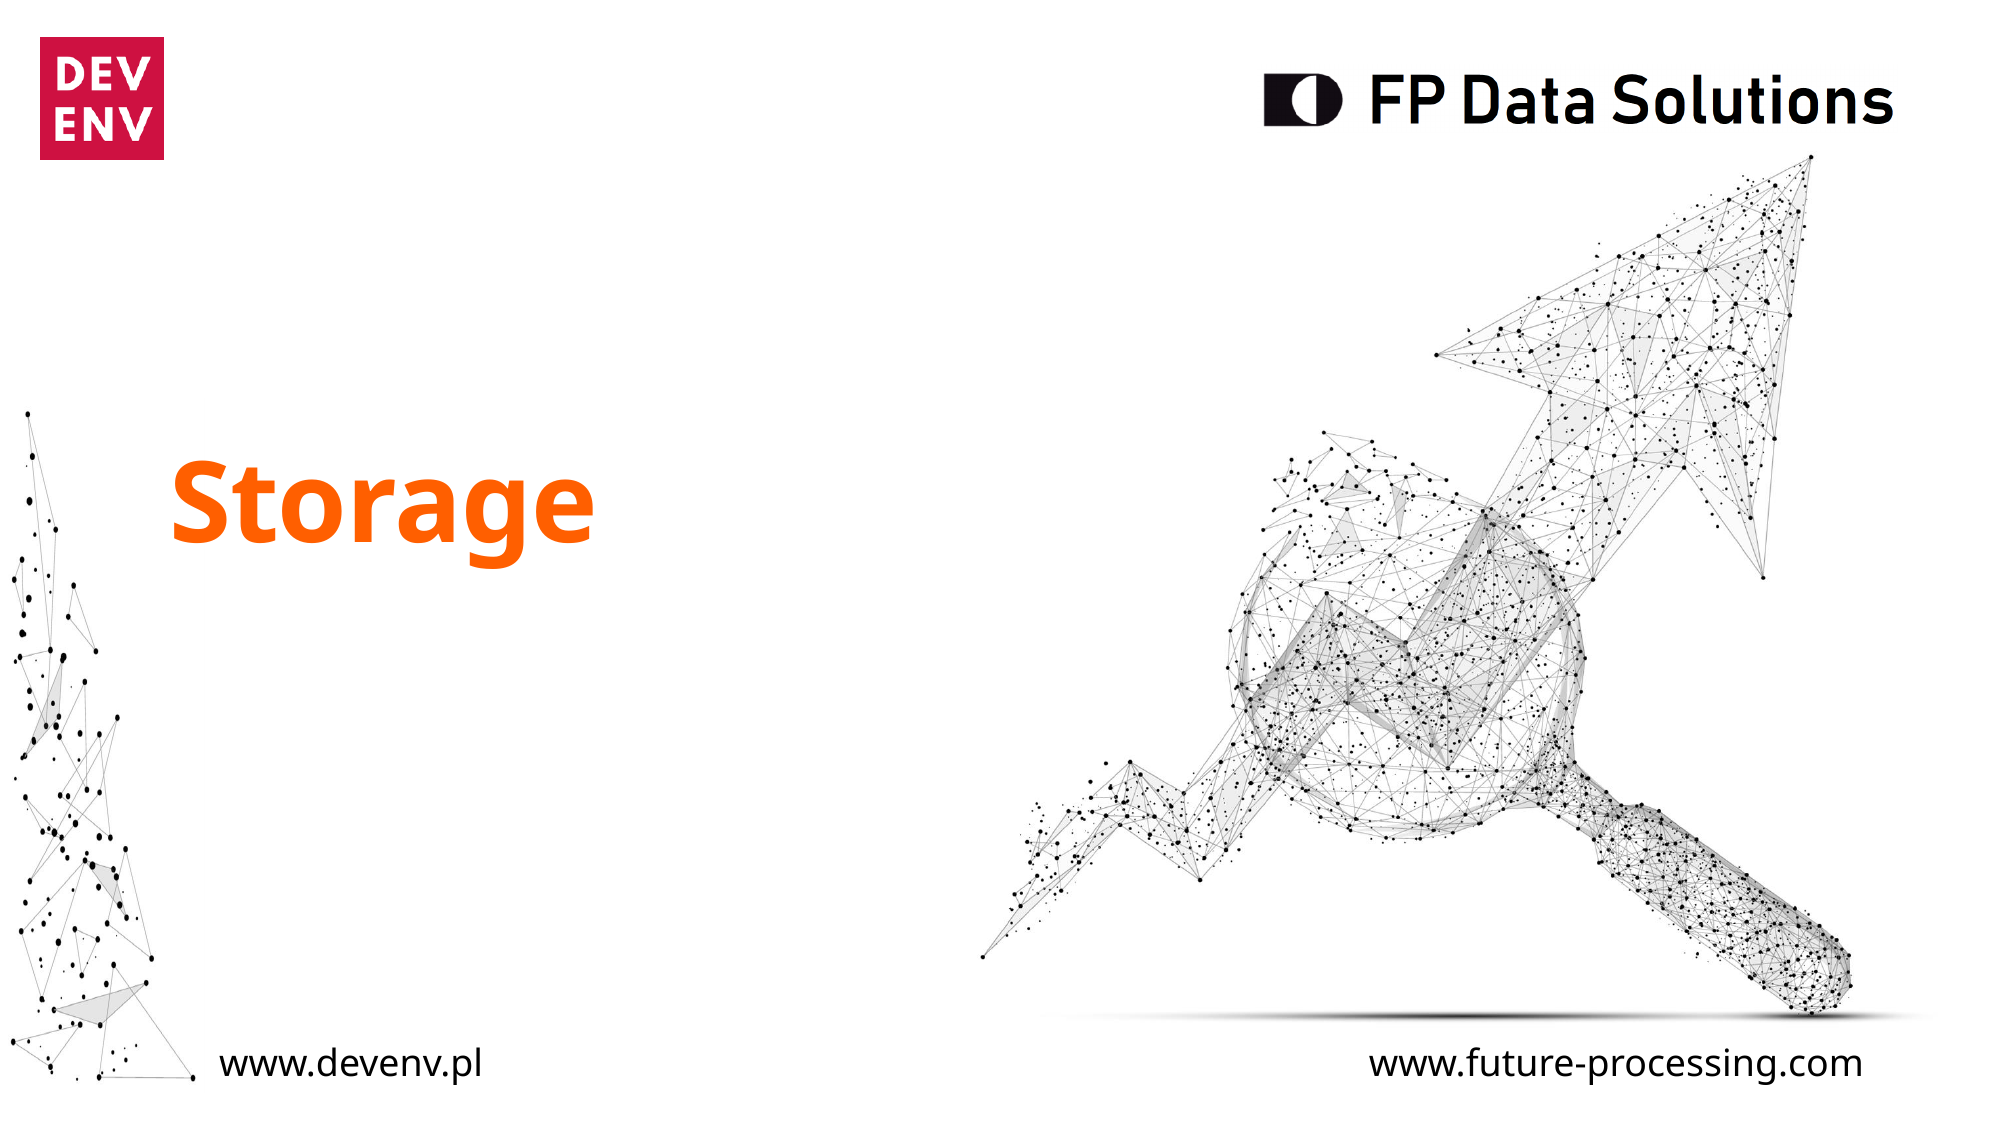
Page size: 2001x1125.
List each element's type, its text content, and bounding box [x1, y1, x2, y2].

picture [40, 37, 164, 160]
picture [965, 147, 1957, 1032]
list Storage [154, 437, 1565, 596]
picture [0, 398, 205, 1093]
picture [1257, 64, 1898, 133]
